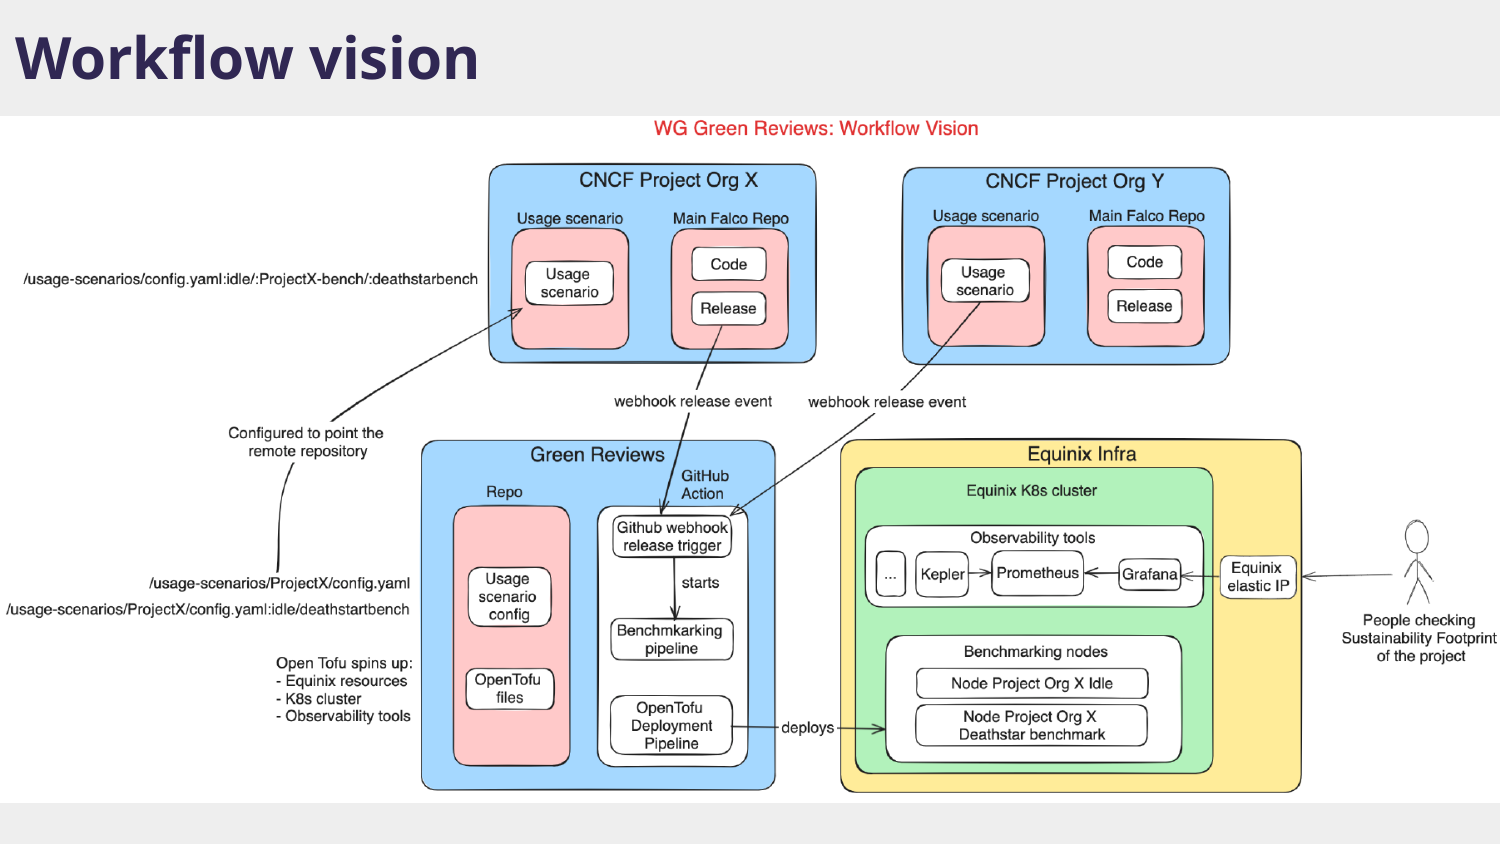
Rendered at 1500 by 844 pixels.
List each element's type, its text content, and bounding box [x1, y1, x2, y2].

picture [0, 115, 1500, 803]
text_box Workflow vision [0, 0, 1360, 114]
